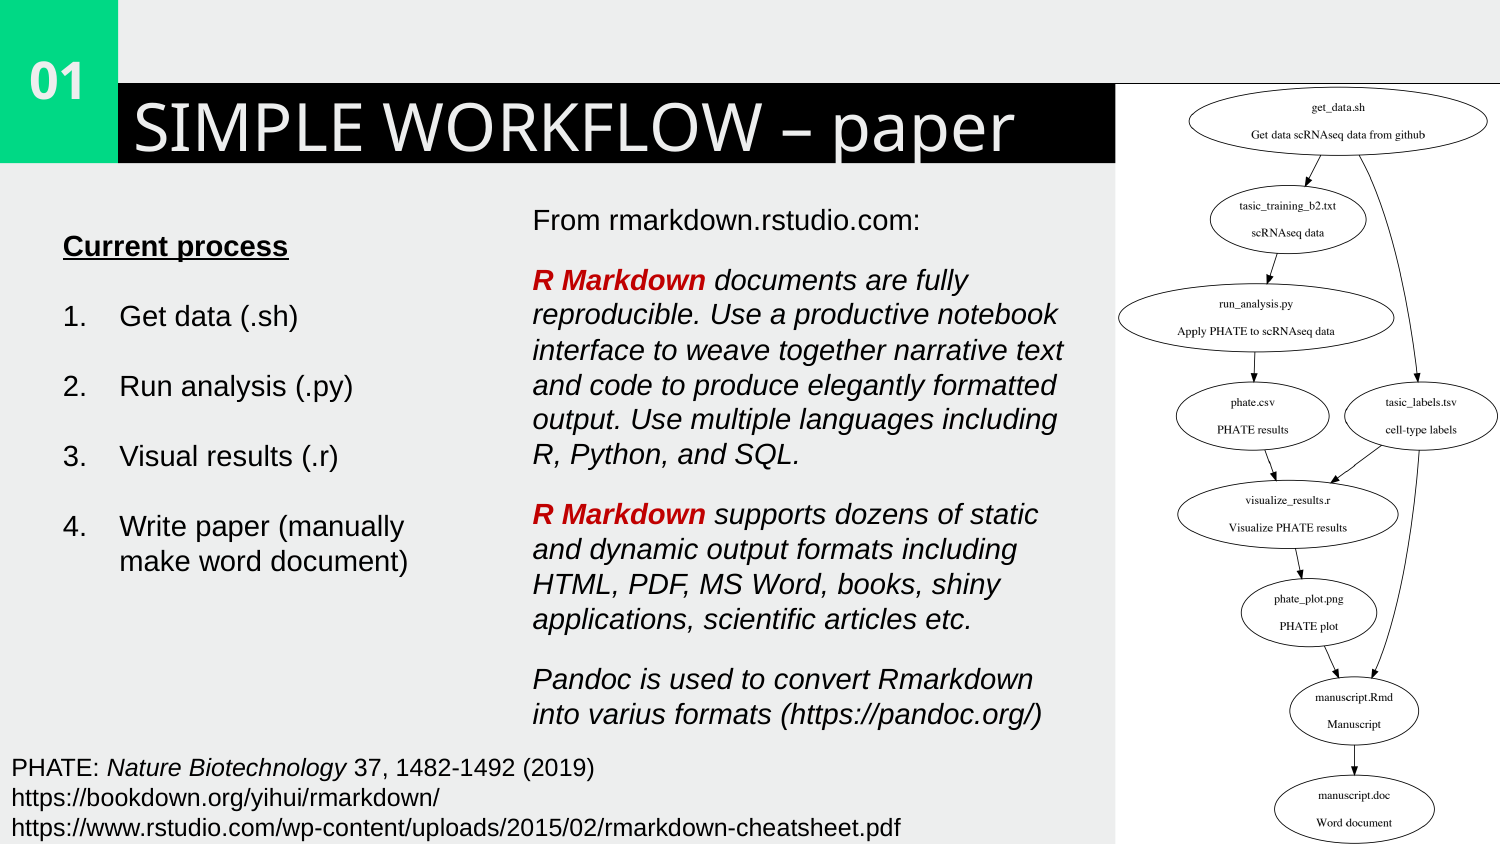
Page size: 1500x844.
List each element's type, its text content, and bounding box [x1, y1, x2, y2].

picture [1114, 82, 1500, 844]
text_box Current process Get data (.sh) Run analysis (.py) Visual results (.r) Write paper (manually make word document) [48, 219, 470, 585]
title SIMPLE WORKFLOW – paper [118, 83, 1112, 164]
text_box From rmarkdown.rstudio.com: R Markdown documents are fully reproducible. Use a productive notebook interface to weave together narrative text and code to produce elegantly formatted output. Use multiple languages including R, Python, and SQL. R Markdown supports dozens of static and dynamic output formats including HTML, PDF, MS Word, books, shiny applications, scientific articles etc. Pandoc is used to convert Rmarkdown into varius formats (https://pandoc.org/) [470, 185, 1086, 722]
text_box PHATE: Nature Biotechnology 37, 1482-1492 (2019) https://bookdown.org/yihui/rmarkdown/ https://www.rstudio.com/wp-content/uploads/2015/02/rmarkdown-cheatsheet.pdf [0, 743, 918, 844]
text_box 01 [0, 0, 119, 164]
